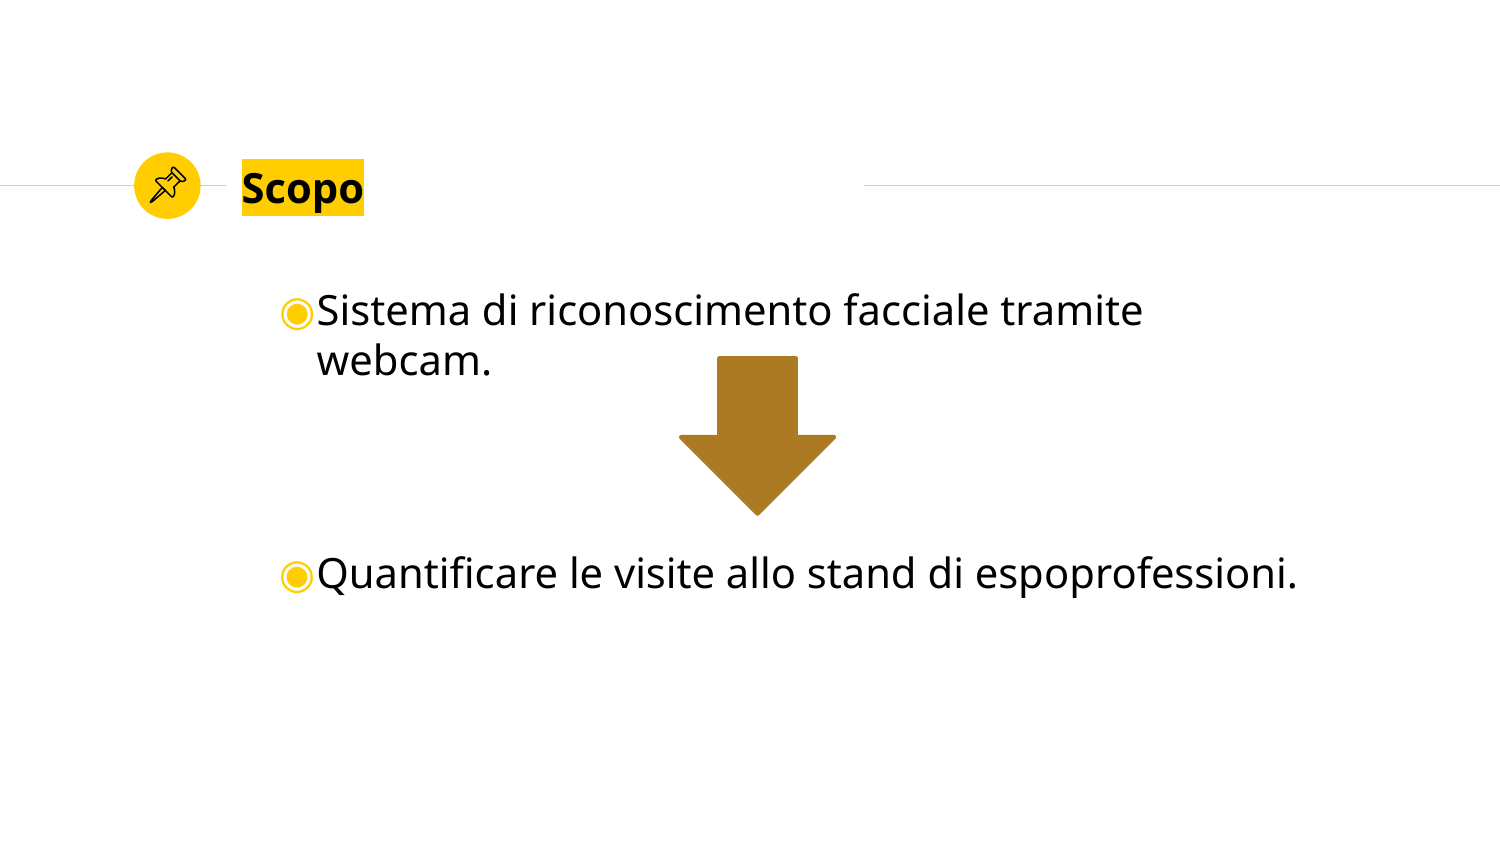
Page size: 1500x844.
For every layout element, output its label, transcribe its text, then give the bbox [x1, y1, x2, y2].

text_box Quantificare le visite allo stand di espoprofessioni. [226, 532, 1321, 699]
text_box [679, 356, 837, 516]
list Sistema di riconoscimento facciale tramite webcam. [226, 269, 1344, 532]
title Scopo [226, 151, 863, 223]
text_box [150, 166, 186, 203]
